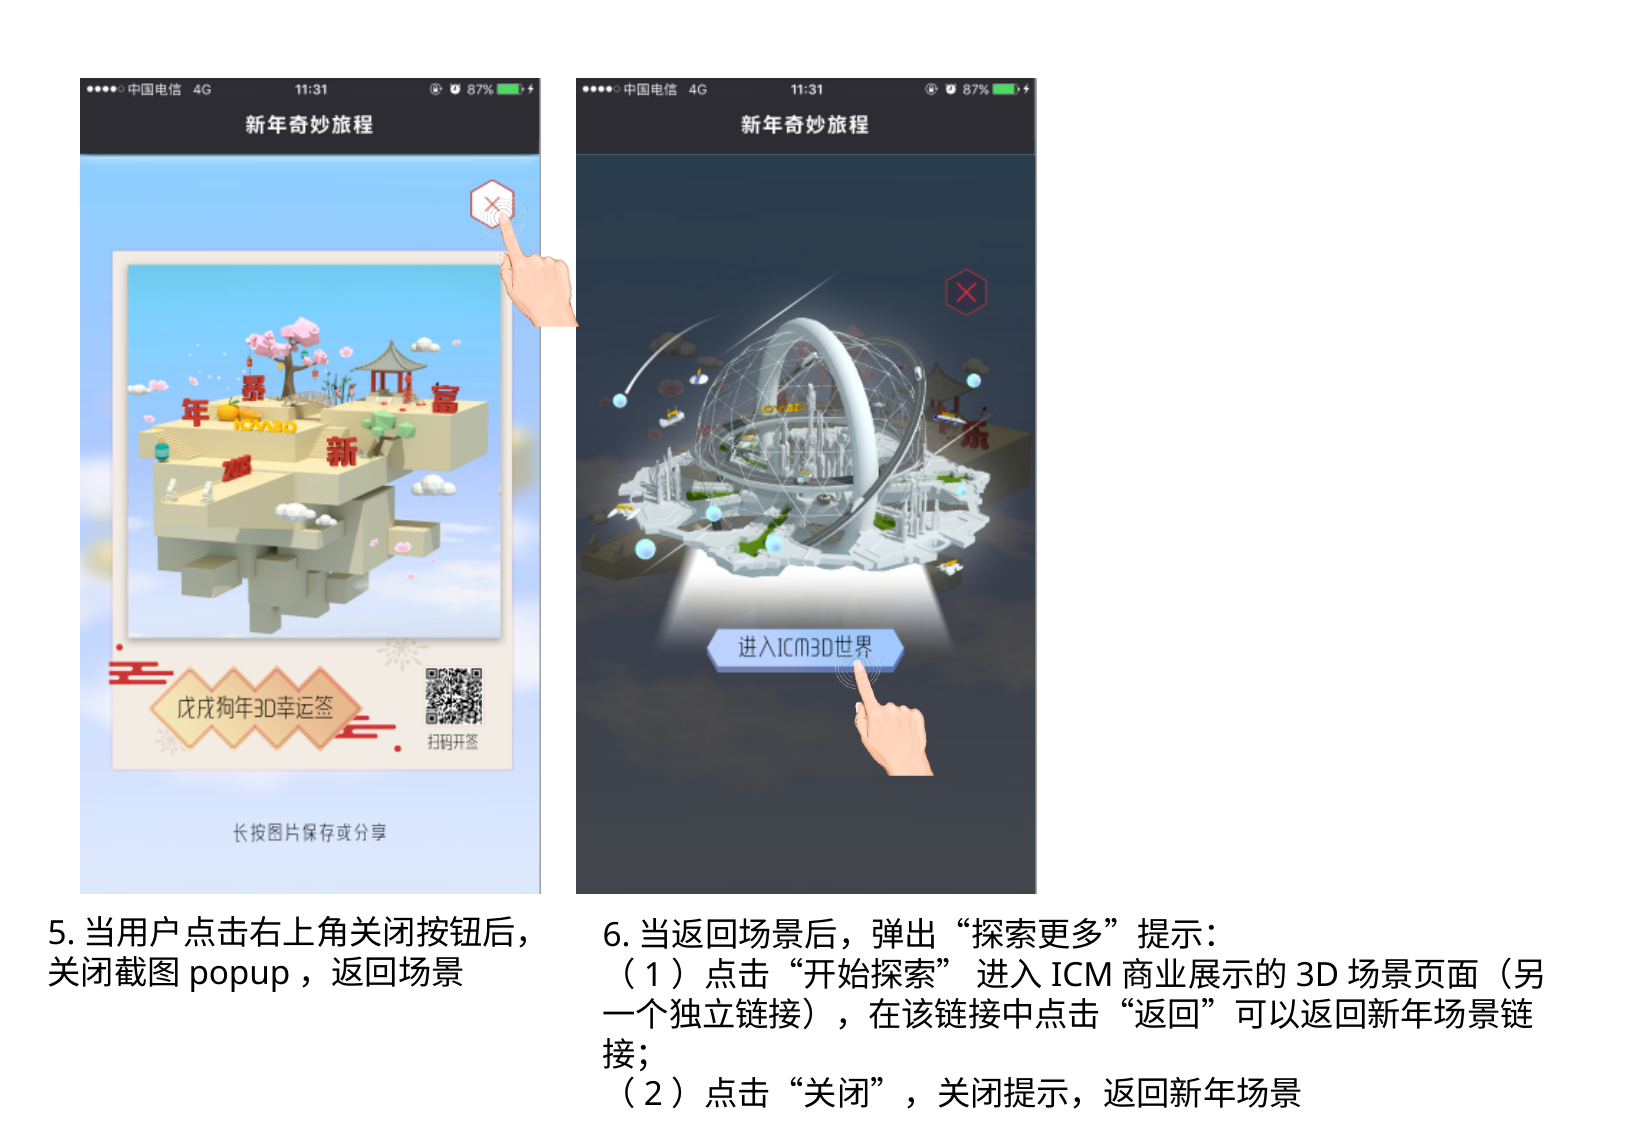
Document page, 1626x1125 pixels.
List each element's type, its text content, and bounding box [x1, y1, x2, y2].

text_box 6.当返回场景后，弹出“探索更多”提示： （1）点击“开始探索” 进入ICM商业展示的3D场景页面（另一个独立链接），在该链接中点击“返回”可以返回新年场景链接； （2）点击“关闭”，关闭提示，返回新年场景 [588, 905, 1581, 1120]
text_box 5.当用户点击右上角关闭按钮后，关闭截图popup，返回场景 [32, 903, 565, 999]
picture [79, 77, 1038, 894]
